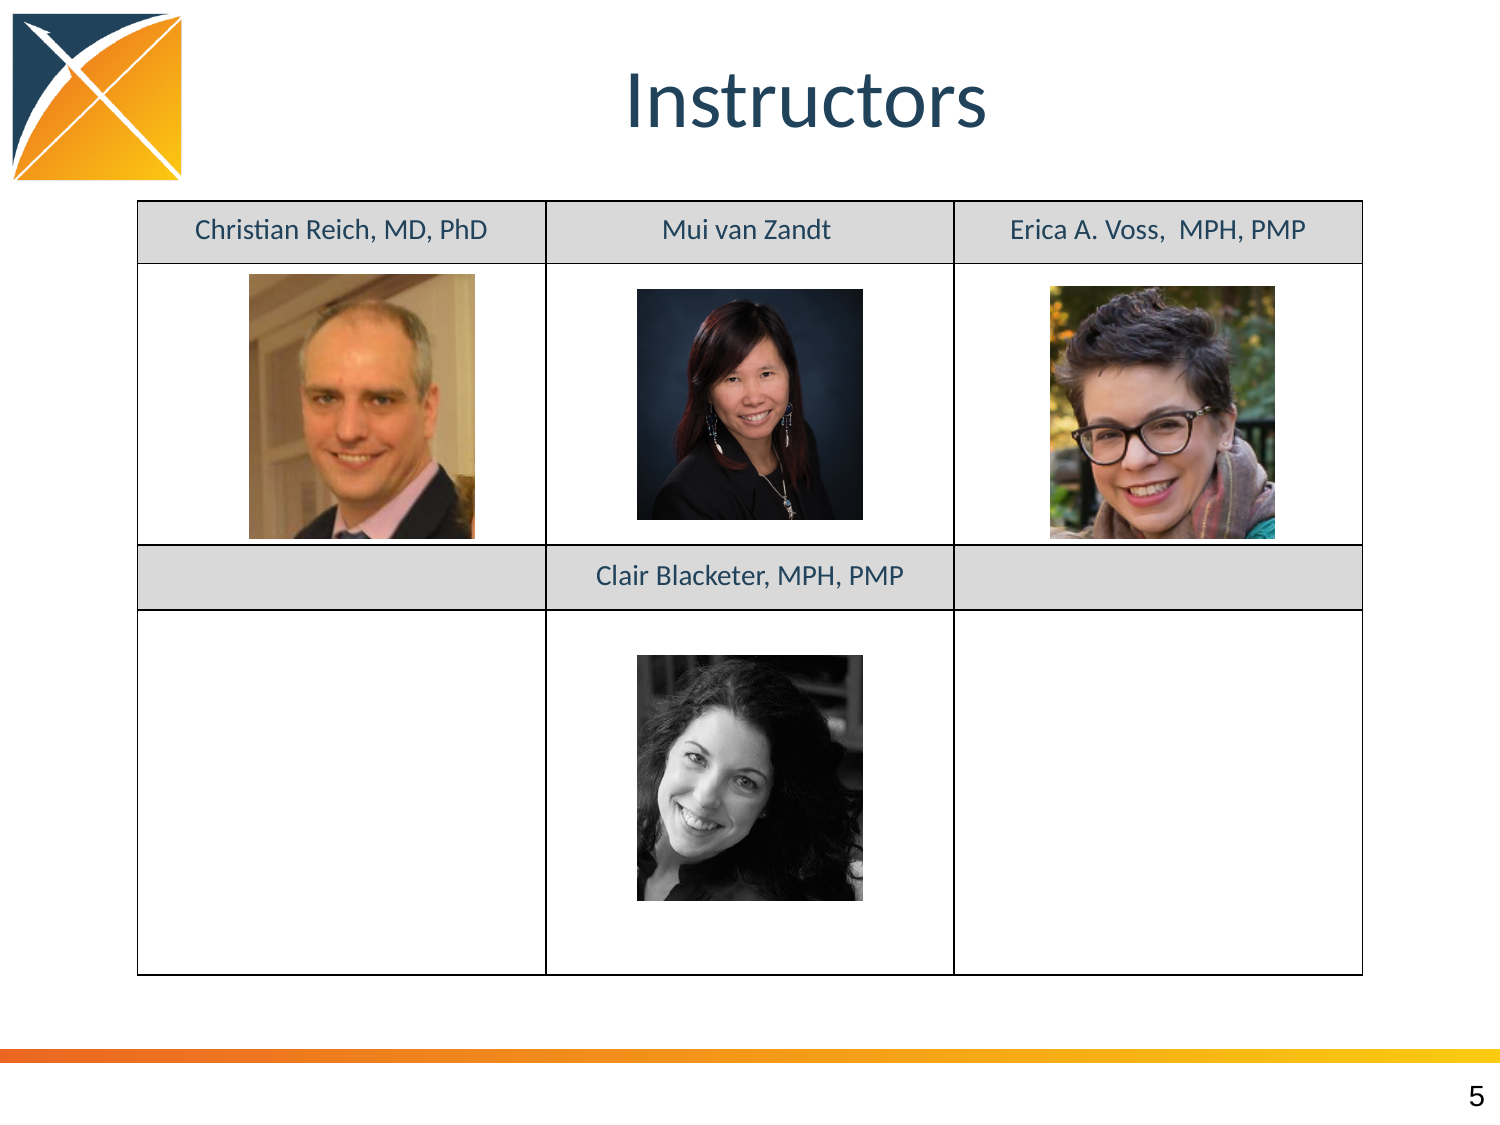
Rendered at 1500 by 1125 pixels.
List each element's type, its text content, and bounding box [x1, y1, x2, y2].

table_cell [138, 264, 545, 544]
picture [1049, 285, 1276, 540]
picture [637, 289, 863, 521]
table_header Christian Reich, MD, PhD [138, 202, 545, 263]
table_cell Clair Blacketer, MPH, PMP [547, 546, 953, 609]
table_header Mui van Zandt [547, 202, 953, 263]
slide_number 5 [1149, 1065, 1500, 1125]
table_cell [955, 611, 1362, 974]
title Instructors [187, 24, 1425, 163]
picture [0, 0, 206, 200]
picture [637, 655, 863, 901]
table_cell [138, 546, 545, 609]
picture [249, 274, 476, 540]
table_cell [547, 611, 953, 974]
table_cell [547, 264, 953, 544]
table_cell [955, 546, 1362, 609]
table_cell [955, 264, 1362, 544]
table_header Erica A. Voss, MPH, PMP [955, 202, 1362, 263]
table_cell [138, 611, 545, 974]
